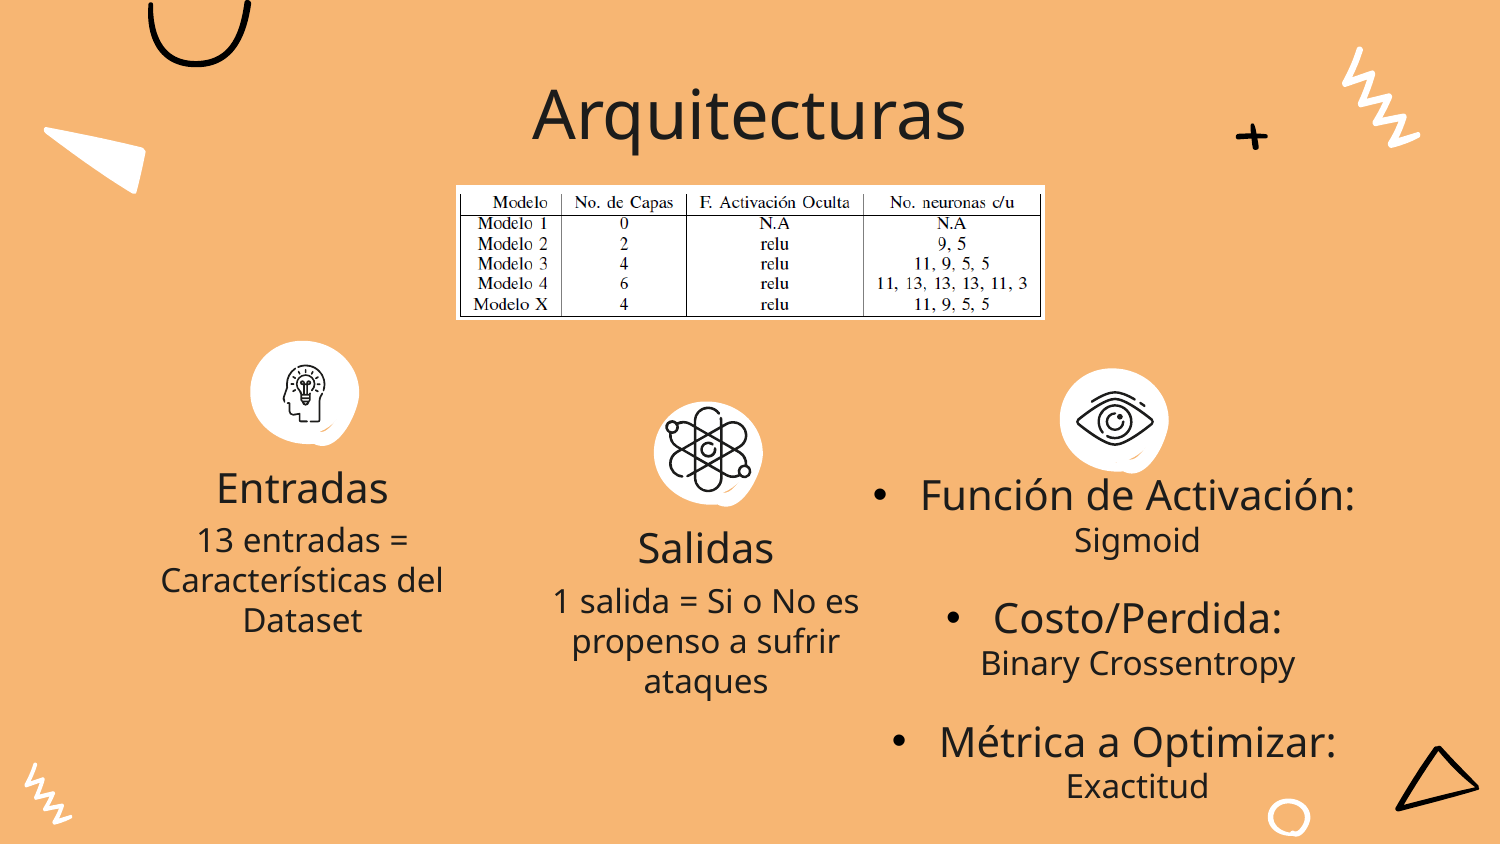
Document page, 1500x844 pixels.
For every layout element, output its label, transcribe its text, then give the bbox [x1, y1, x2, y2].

text_box Entradas [113, 443, 492, 504]
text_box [653, 401, 764, 507]
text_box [664, 406, 754, 493]
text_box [1075, 390, 1155, 447]
text_box 13 entradas = Características del Dataset [113, 504, 492, 599]
text_box Función de Activación: Sigmoid Costo/Perdida: Binary Crossentropy Métrica a Optimizar: Exactitud [830, 453, 1399, 761]
text_box 1 salida = Si o No es propenso a sufrir ataques [517, 565, 830, 660]
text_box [250, 340, 360, 447]
picture [456, 185, 1045, 321]
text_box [282, 364, 328, 423]
text_box Salidas [517, 503, 830, 565]
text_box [1059, 368, 1169, 474]
title Arquitecturas [118, 55, 1382, 144]
